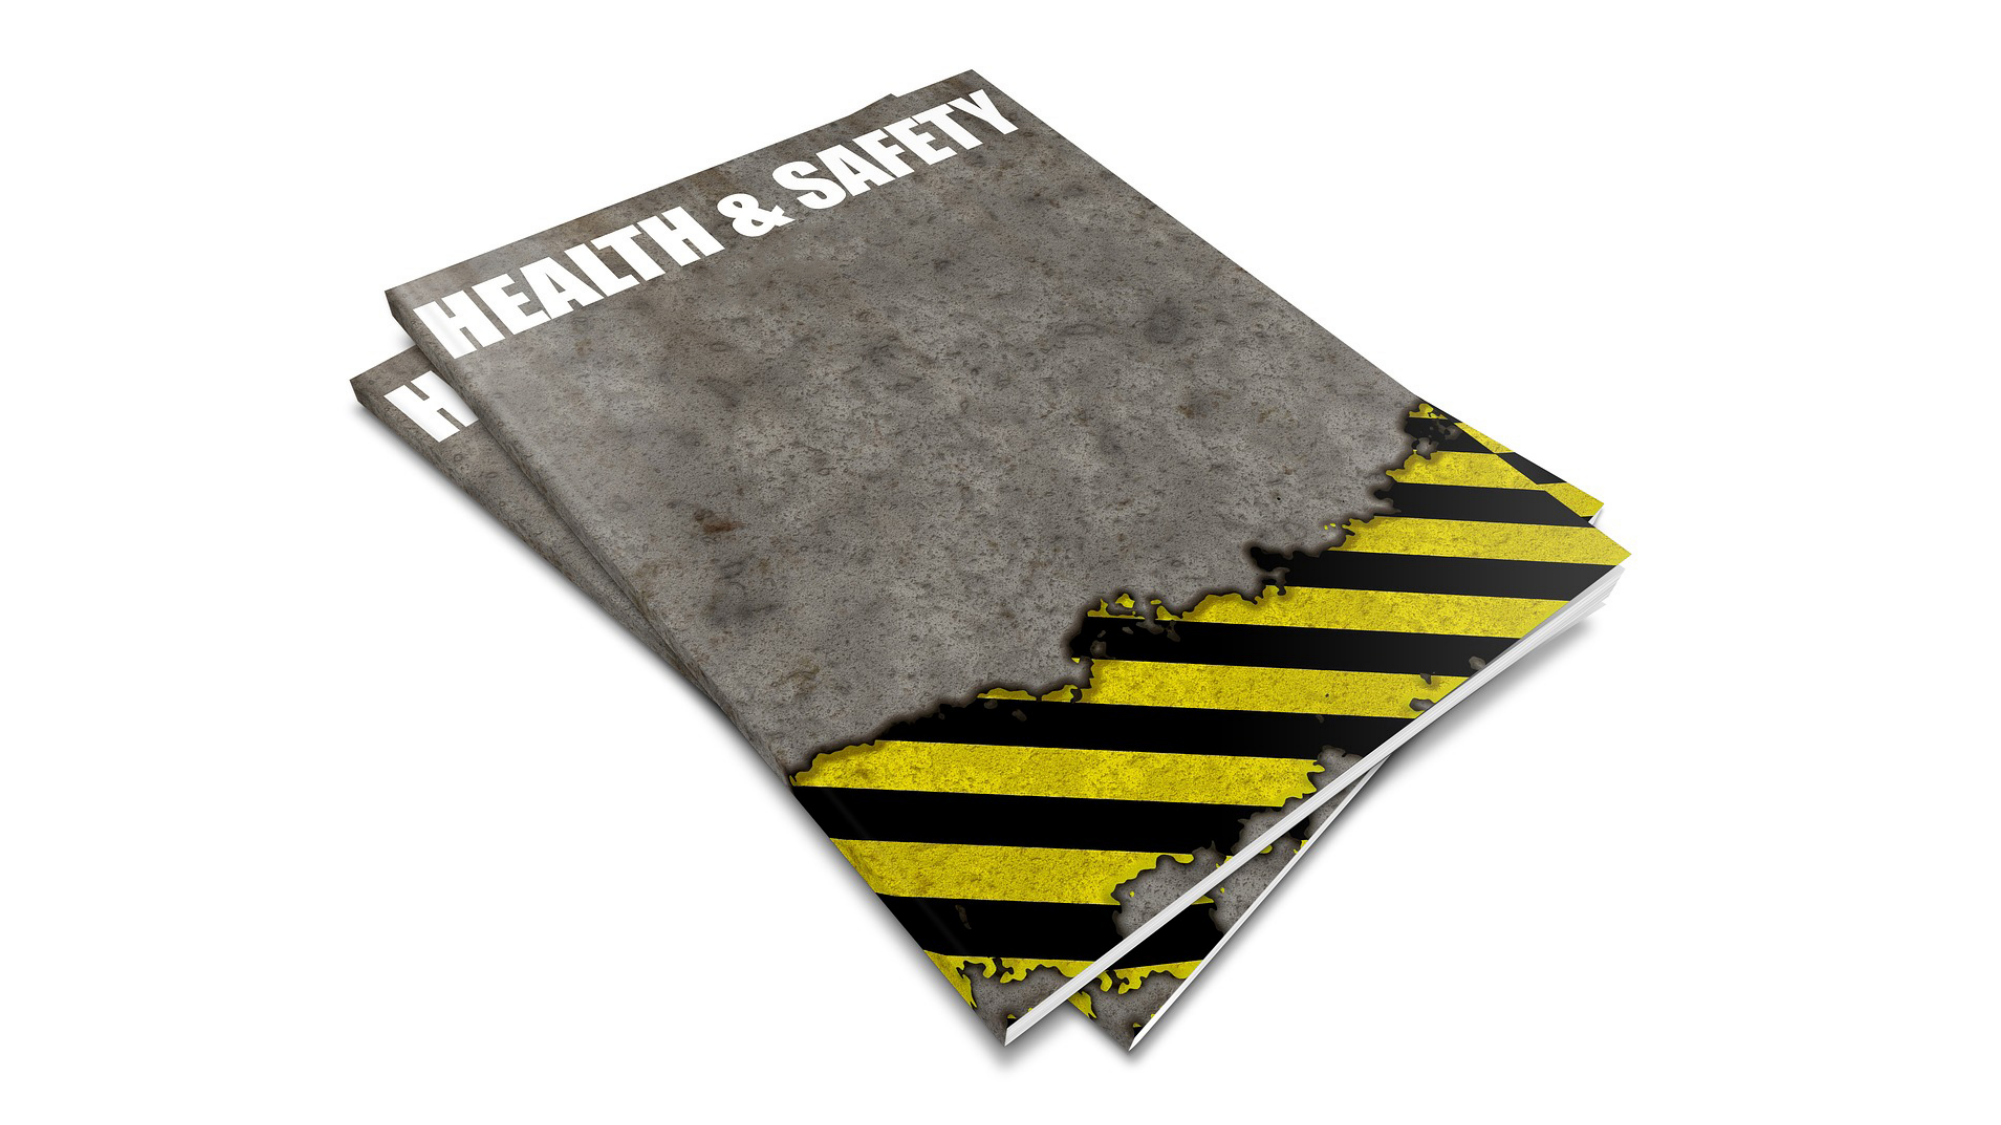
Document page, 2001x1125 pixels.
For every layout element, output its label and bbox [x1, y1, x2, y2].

picture [329, 0, 1671, 1125]
